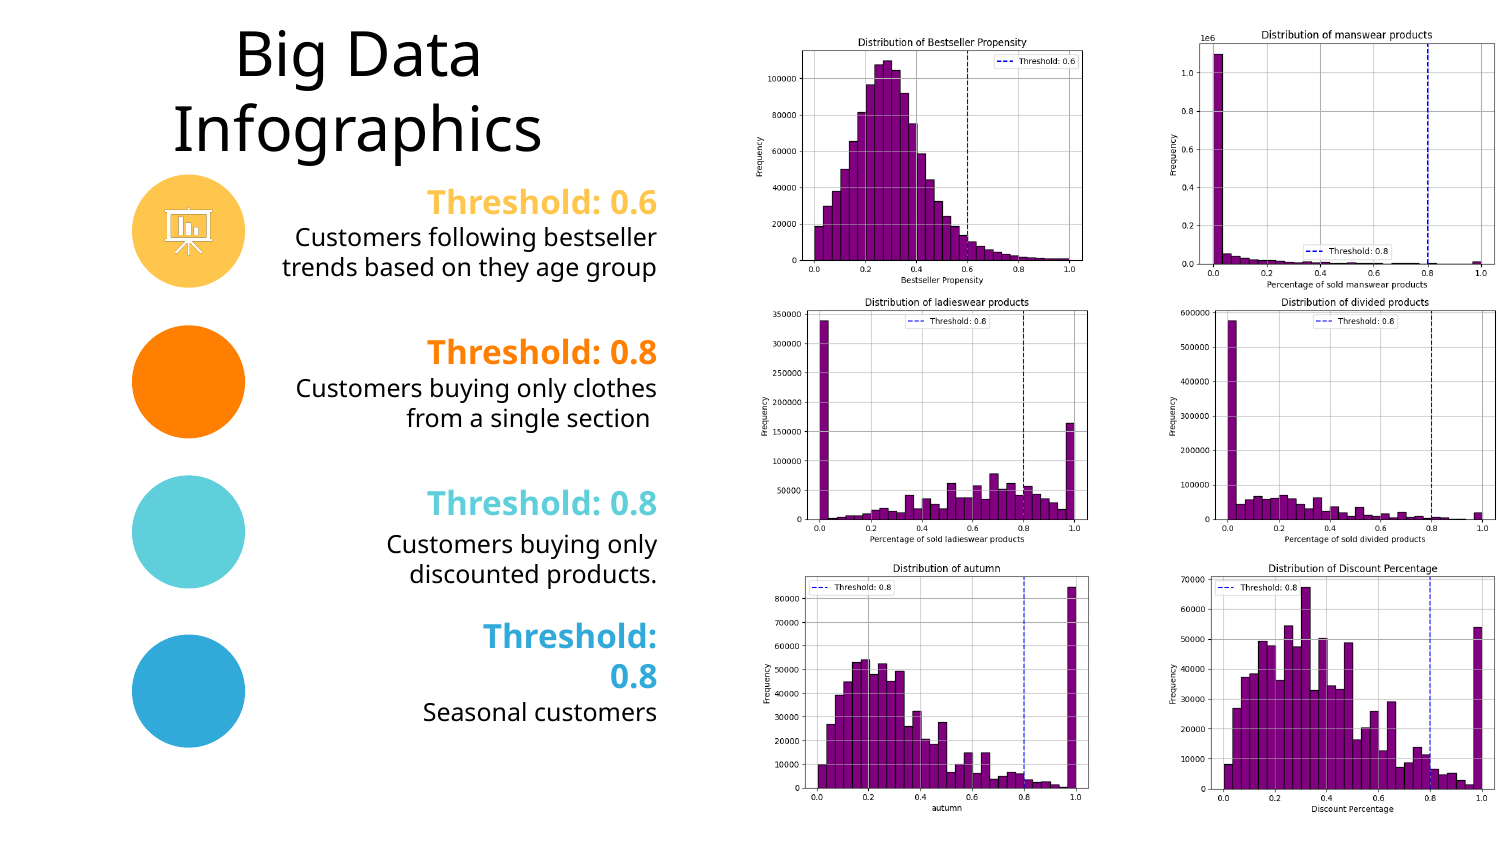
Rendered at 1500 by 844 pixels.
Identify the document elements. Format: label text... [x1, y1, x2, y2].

text_box [131, 634, 246, 748]
picture [1163, 24, 1500, 549]
text_box Customers following bestseller trends based on they age group [266, 221, 673, 283]
picture [157, 200, 220, 262]
picture [754, 292, 1092, 549]
text_box Big Data Infographics [45, 49, 673, 129]
text_box Customers buying only clothes from a single section [266, 371, 673, 433]
text_box [131, 174, 246, 288]
text_box [131, 475, 246, 589]
text_box Threshold: 0.8 [411, 330, 673, 371]
text_box Seasonal customers [266, 675, 673, 748]
picture [1163, 558, 1500, 819]
text_box Threshold: 0.8 [424, 634, 673, 675]
text_box Customers buying only discounted products. [266, 522, 673, 594]
picture [749, 32, 1087, 290]
text_box Threshold: 0.8 [411, 481, 673, 522]
text_box [131, 325, 246, 439]
text_box Threshold: 0.6 [411, 180, 673, 221]
picture [757, 557, 1094, 818]
